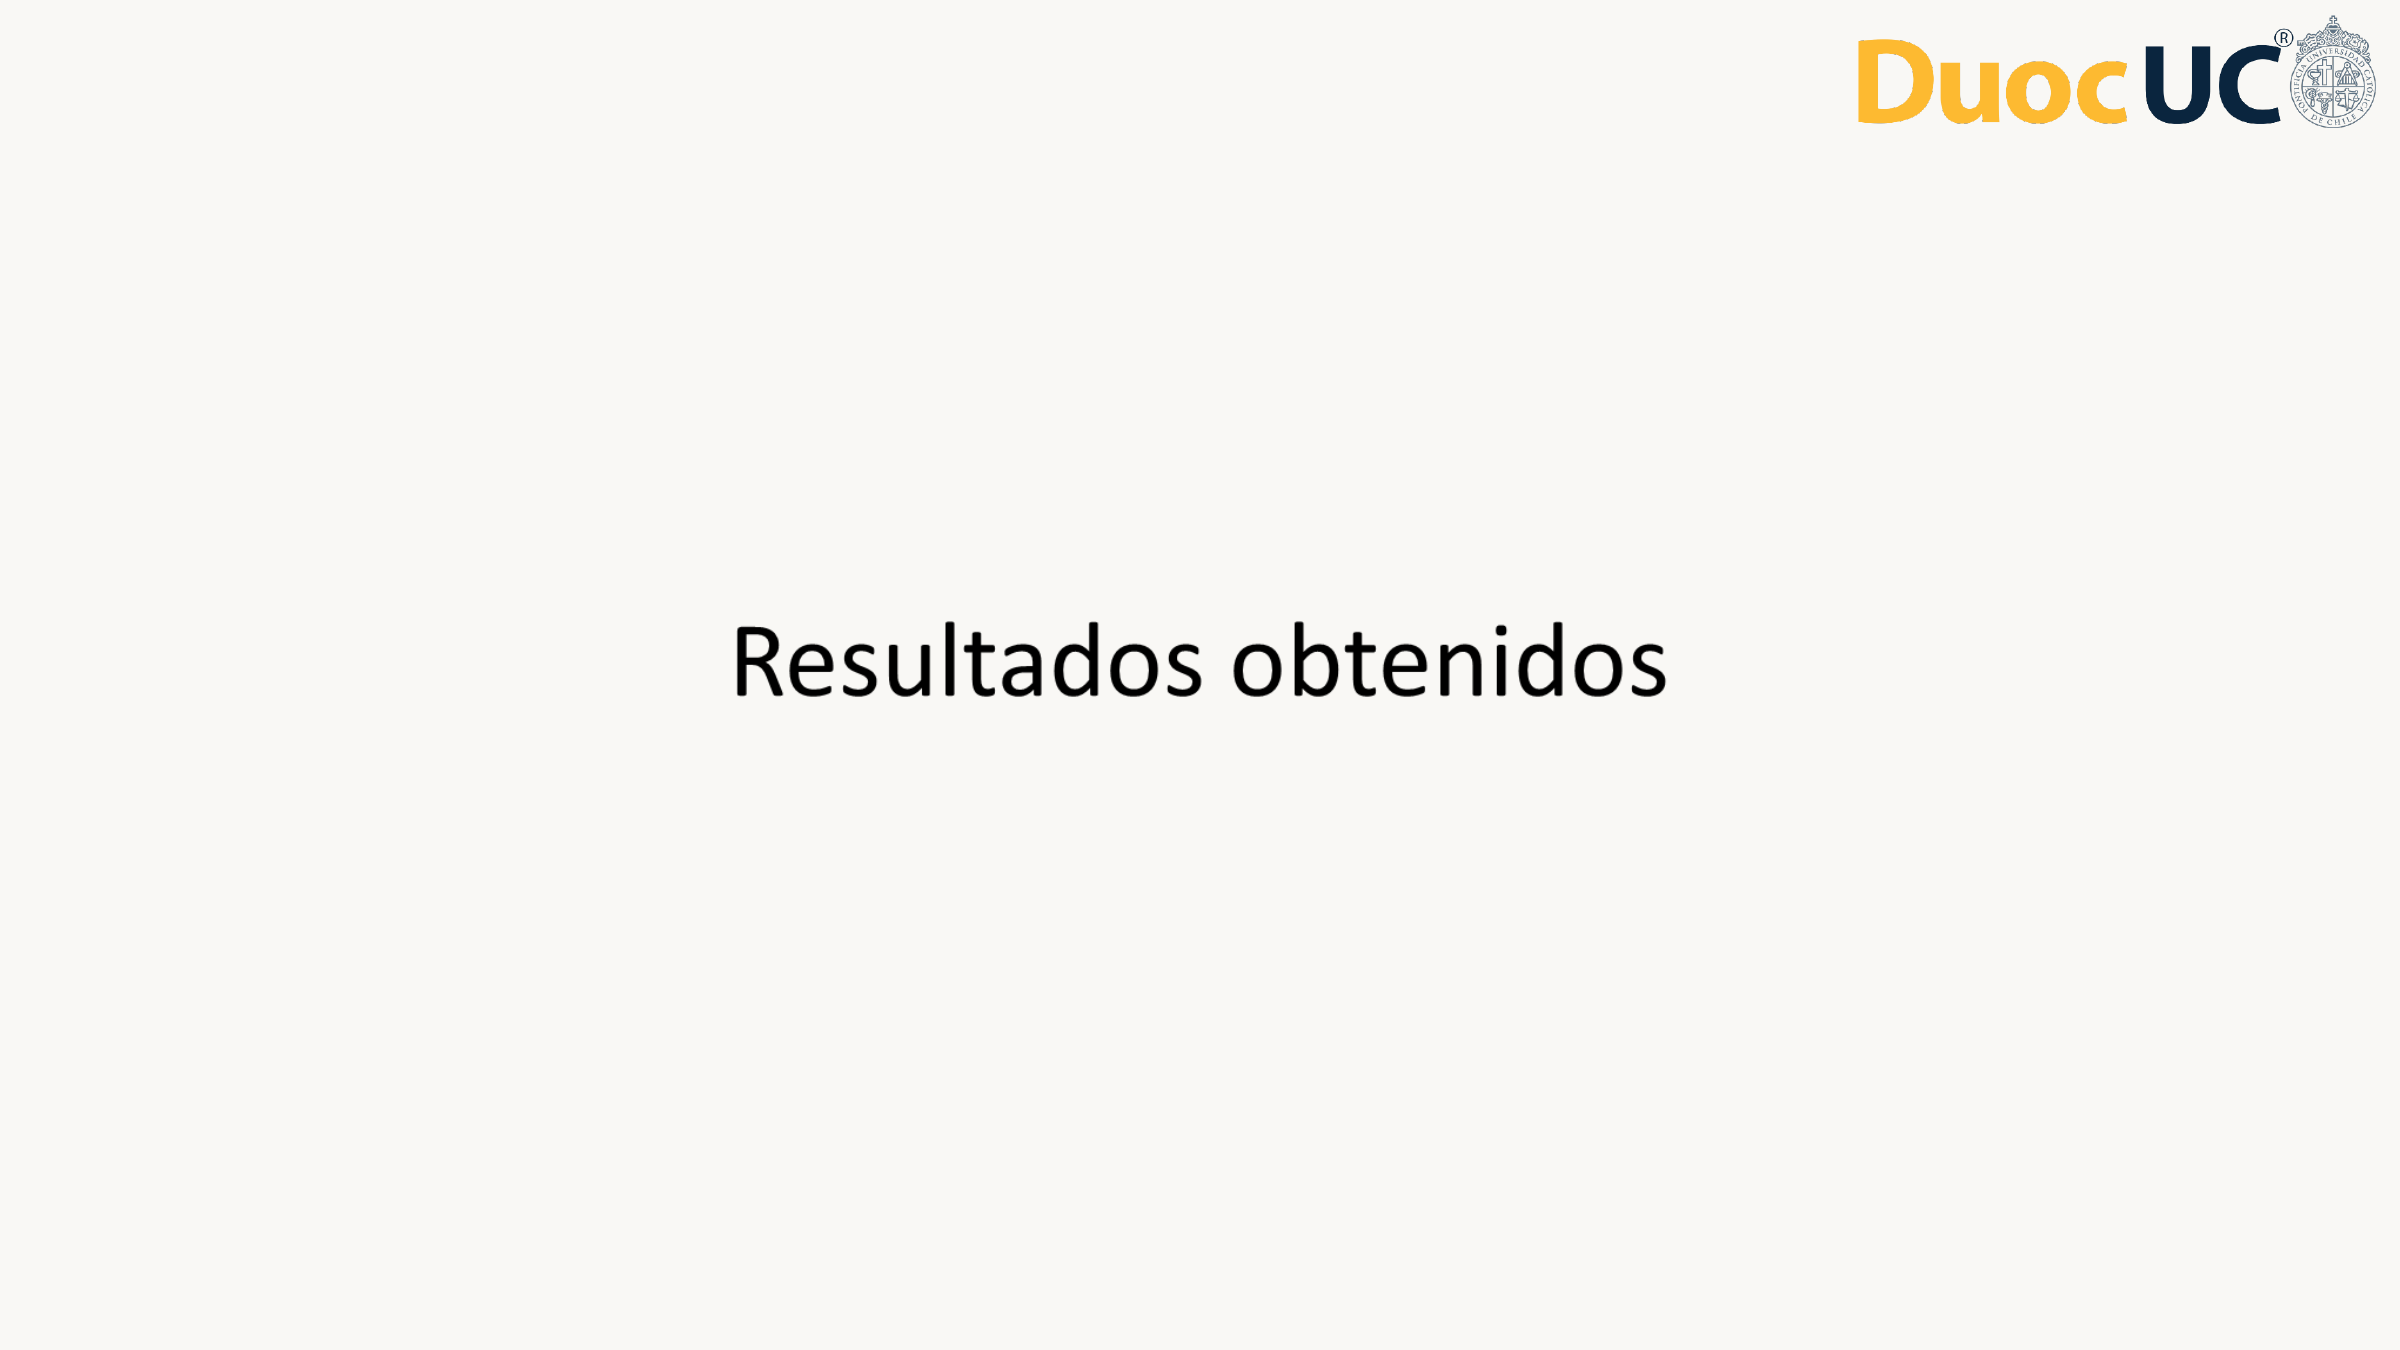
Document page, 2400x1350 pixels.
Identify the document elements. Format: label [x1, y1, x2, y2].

picture [1858, 15, 2376, 128]
picture [24, 561, 2376, 789]
